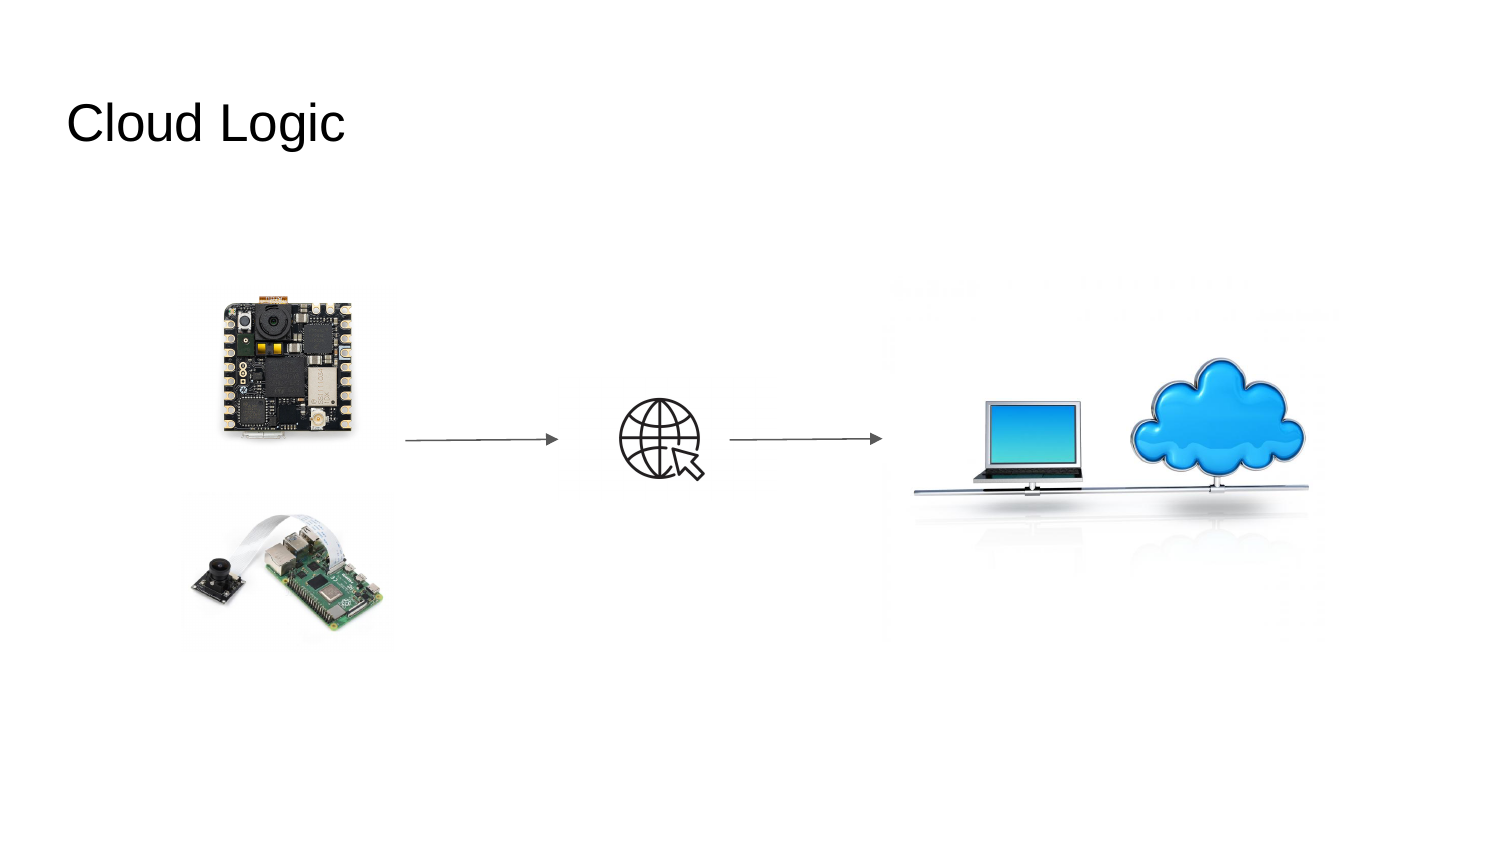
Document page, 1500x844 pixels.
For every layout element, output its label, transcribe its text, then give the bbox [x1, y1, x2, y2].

title Cloud Logic [51, 72, 1449, 167]
picture [558, 377, 777, 501]
picture [882, 276, 1339, 642]
picture [177, 285, 397, 450]
picture [180, 492, 394, 653]
